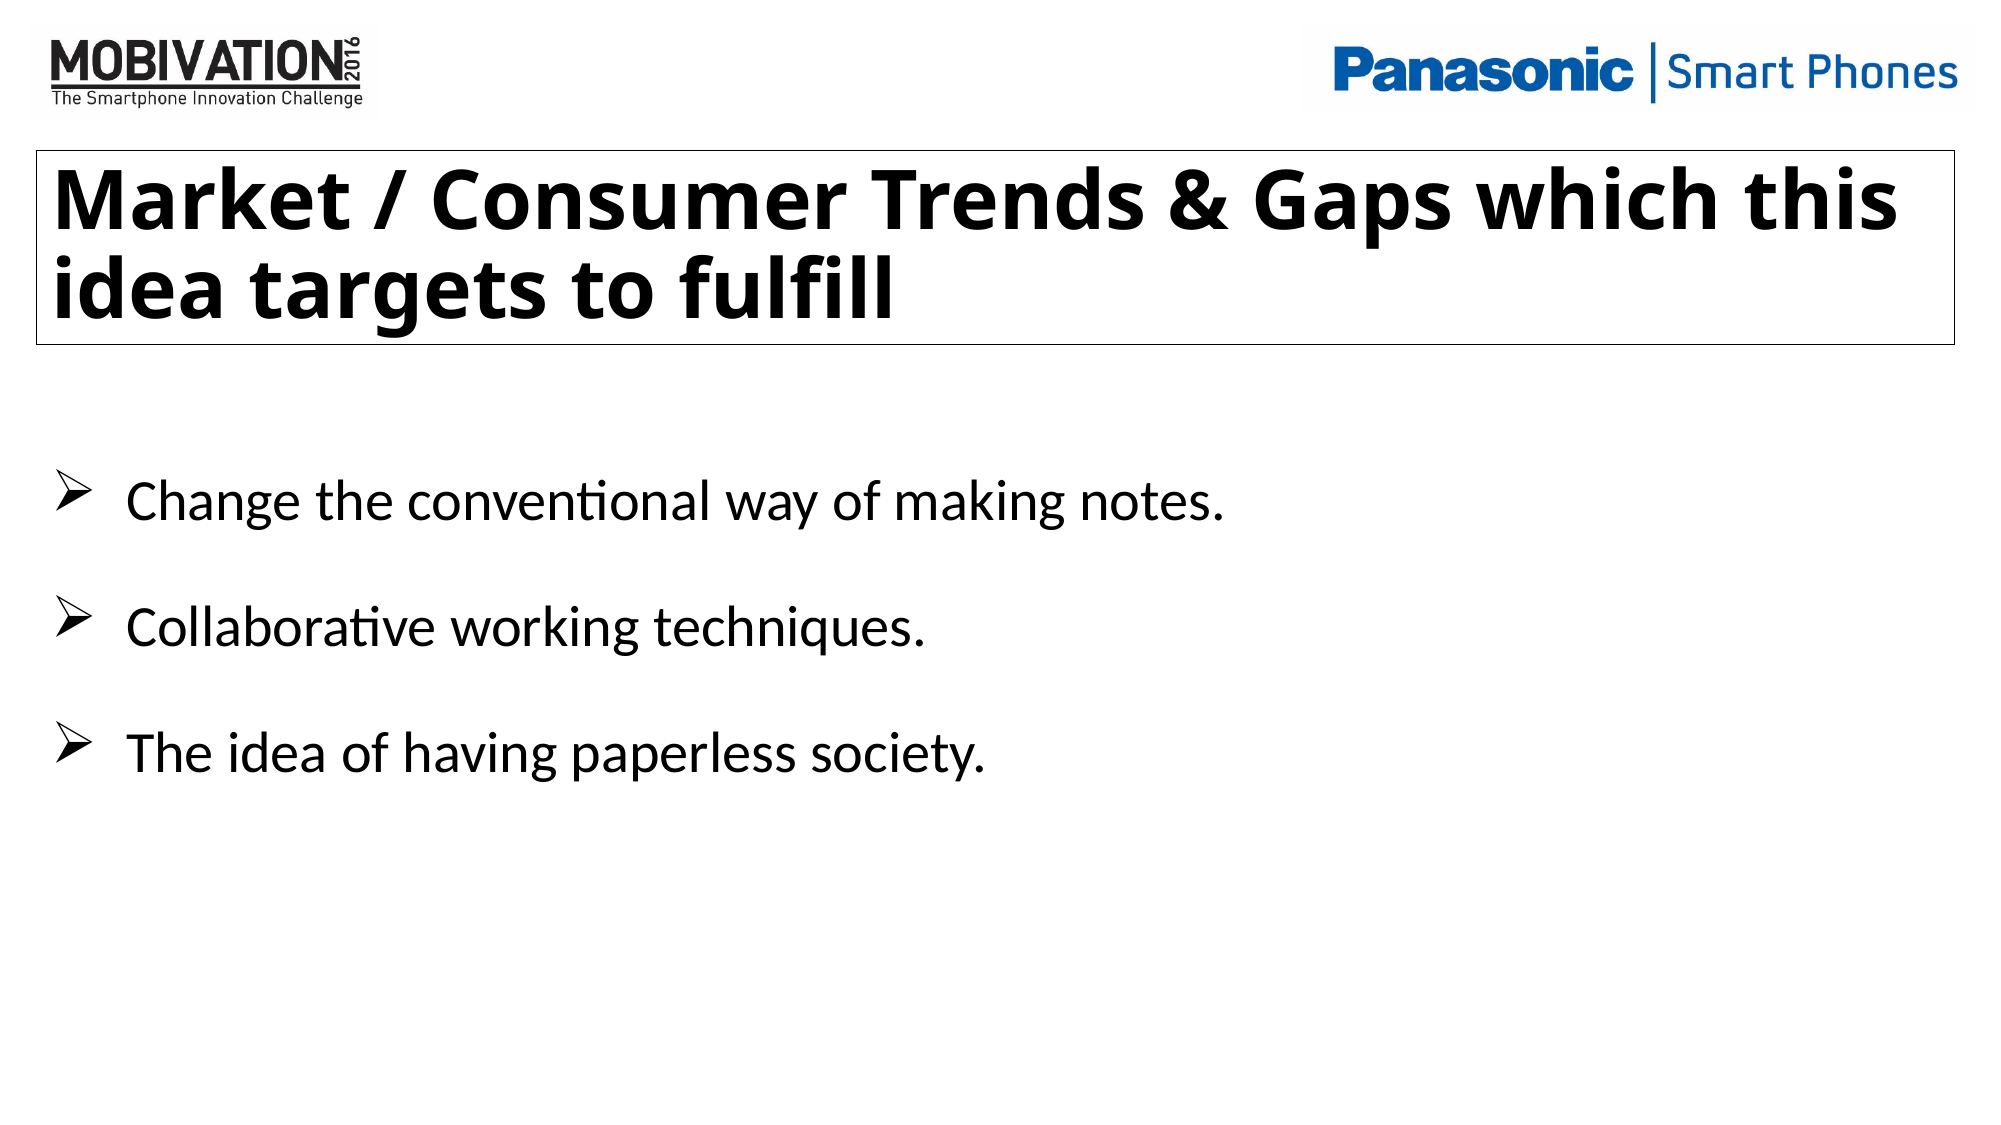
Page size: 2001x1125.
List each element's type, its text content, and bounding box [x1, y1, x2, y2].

picture [1300, 25, 1975, 111]
title Market / Consumer Trends & Gaps which this idea targets to fulfill [36, 150, 1955, 345]
picture [29, 25, 379, 121]
text_box Change the conventional way of making notes. Collaborative working techniques. The idea of having paperless society. [35, 372, 1955, 938]
